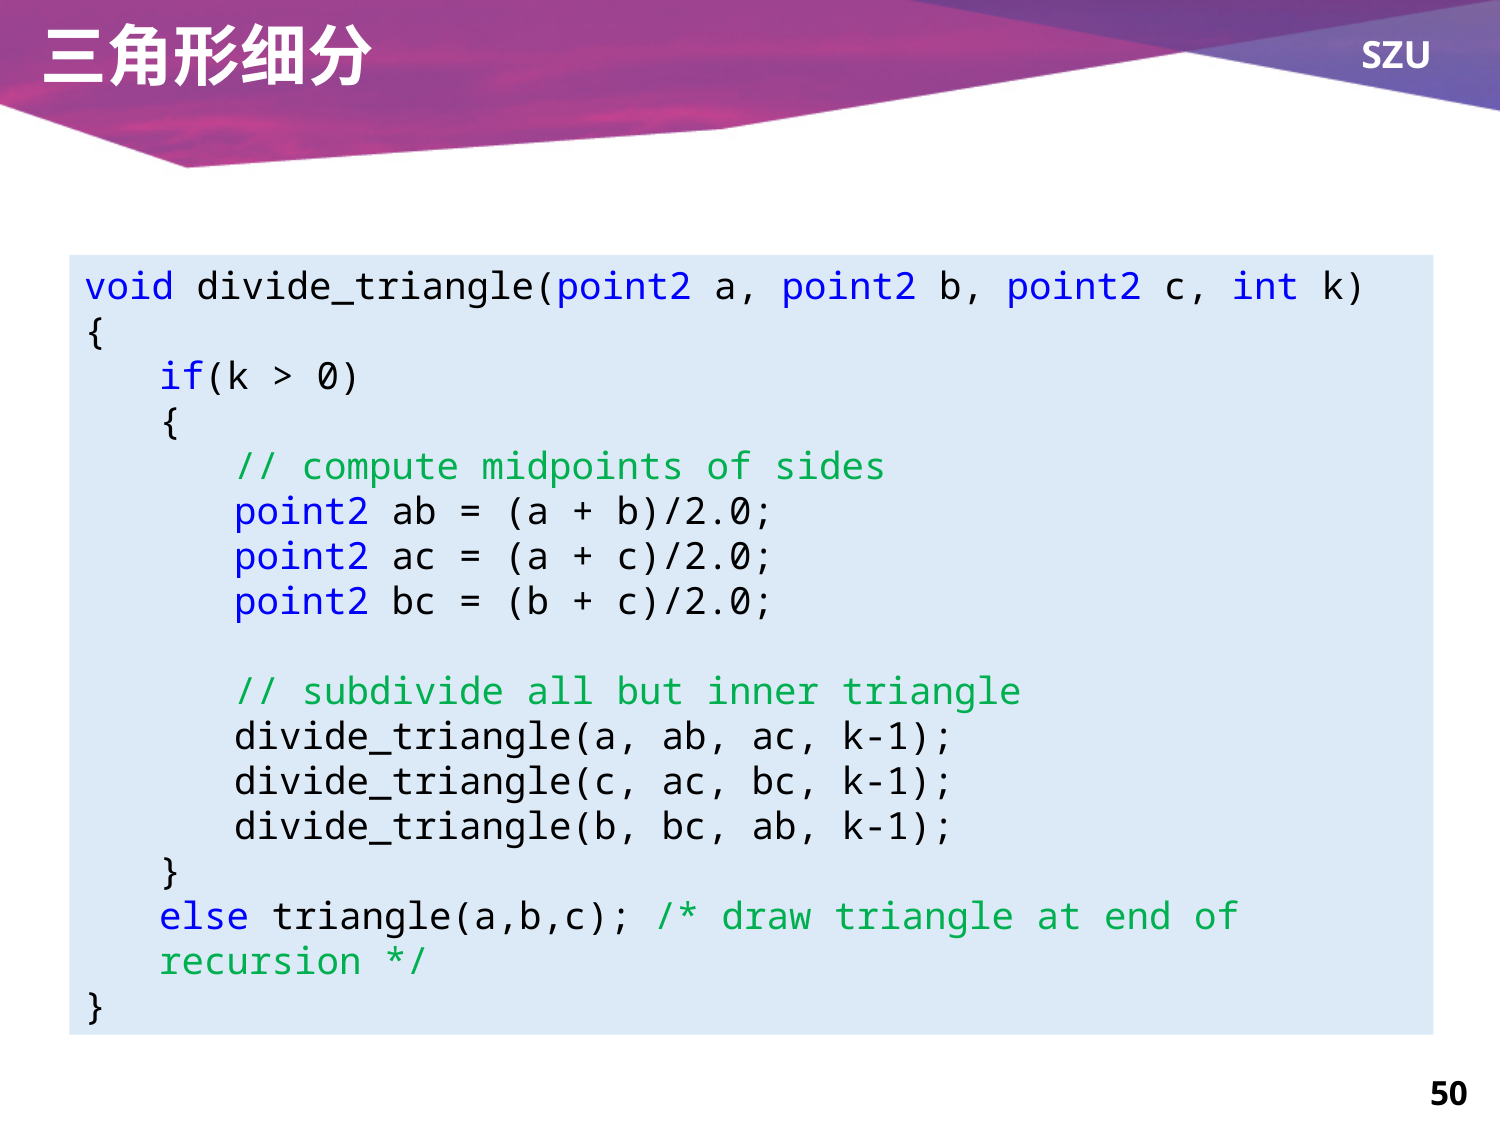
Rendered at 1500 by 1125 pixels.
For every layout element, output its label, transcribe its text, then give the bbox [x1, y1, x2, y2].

title 三角形细分 [25, 15, 1320, 104]
picture [0, 0, 1500, 1125]
slide_number 50 [1386, 1065, 1500, 1125]
text_box void divide_triangle(point2 a, point2 b, point2 c, int k) { if(k > 0) { // compute midpoints of sides point2 ab = (a + b)/2.0; point2 ac = (a + c)/2.0; point2 bc = (b + c)/2.0; // subdivide all but inner triangle divide_triangle(a, ab, ac, k-1); divide_triangle(c, ac, bc, k-1); divide_triangle(b, bc, ab, k-1); } else triangle(a,b,c); /* draw triangle at end of recursion */ } [69, 254, 1434, 1035]
